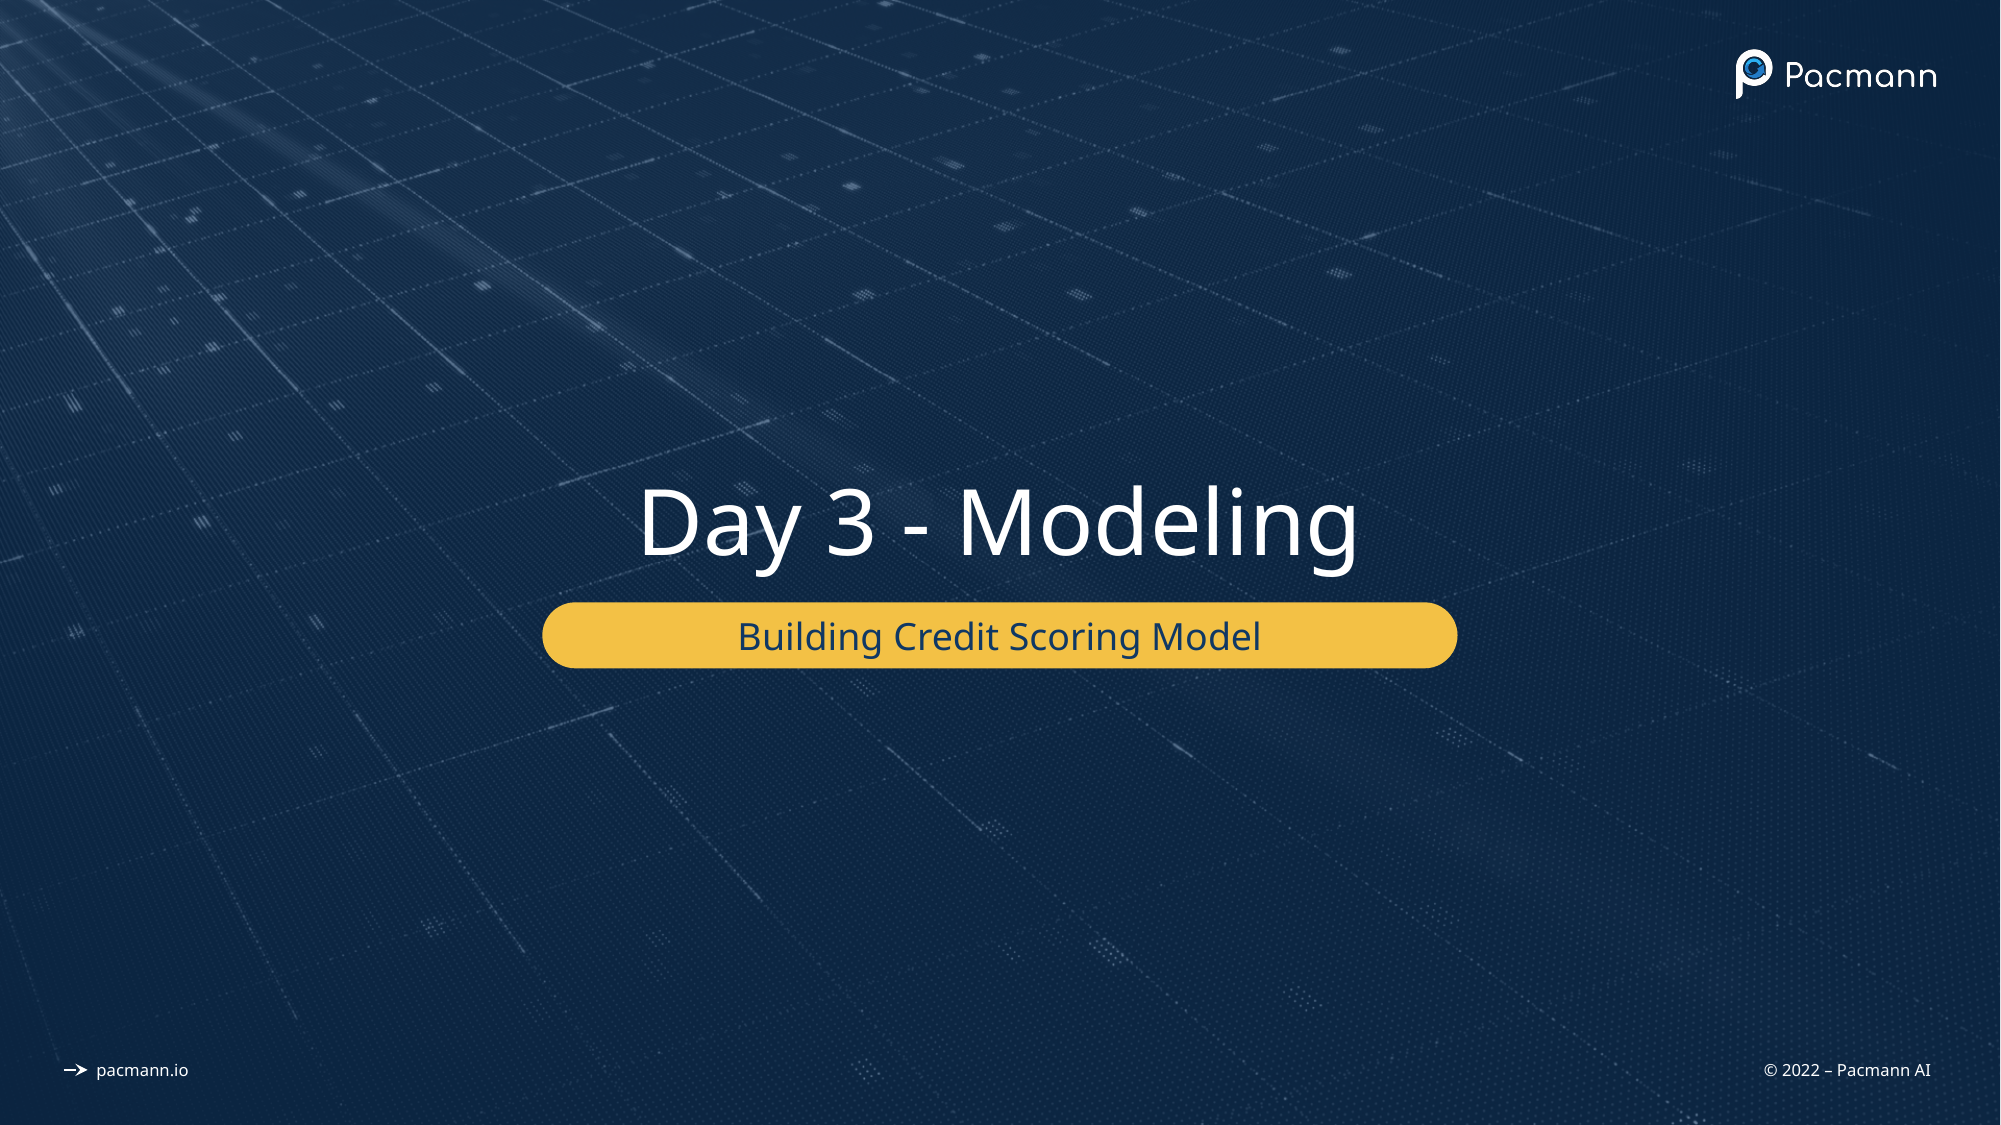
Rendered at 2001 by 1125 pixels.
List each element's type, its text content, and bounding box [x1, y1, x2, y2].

picture [0, 0, 2001, 1125]
text_box © 2022 – Pacmann AI [1749, 1052, 1960, 1088]
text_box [143, 456, 1857, 669]
text_box pacmann.io [81, 1052, 211, 1088]
